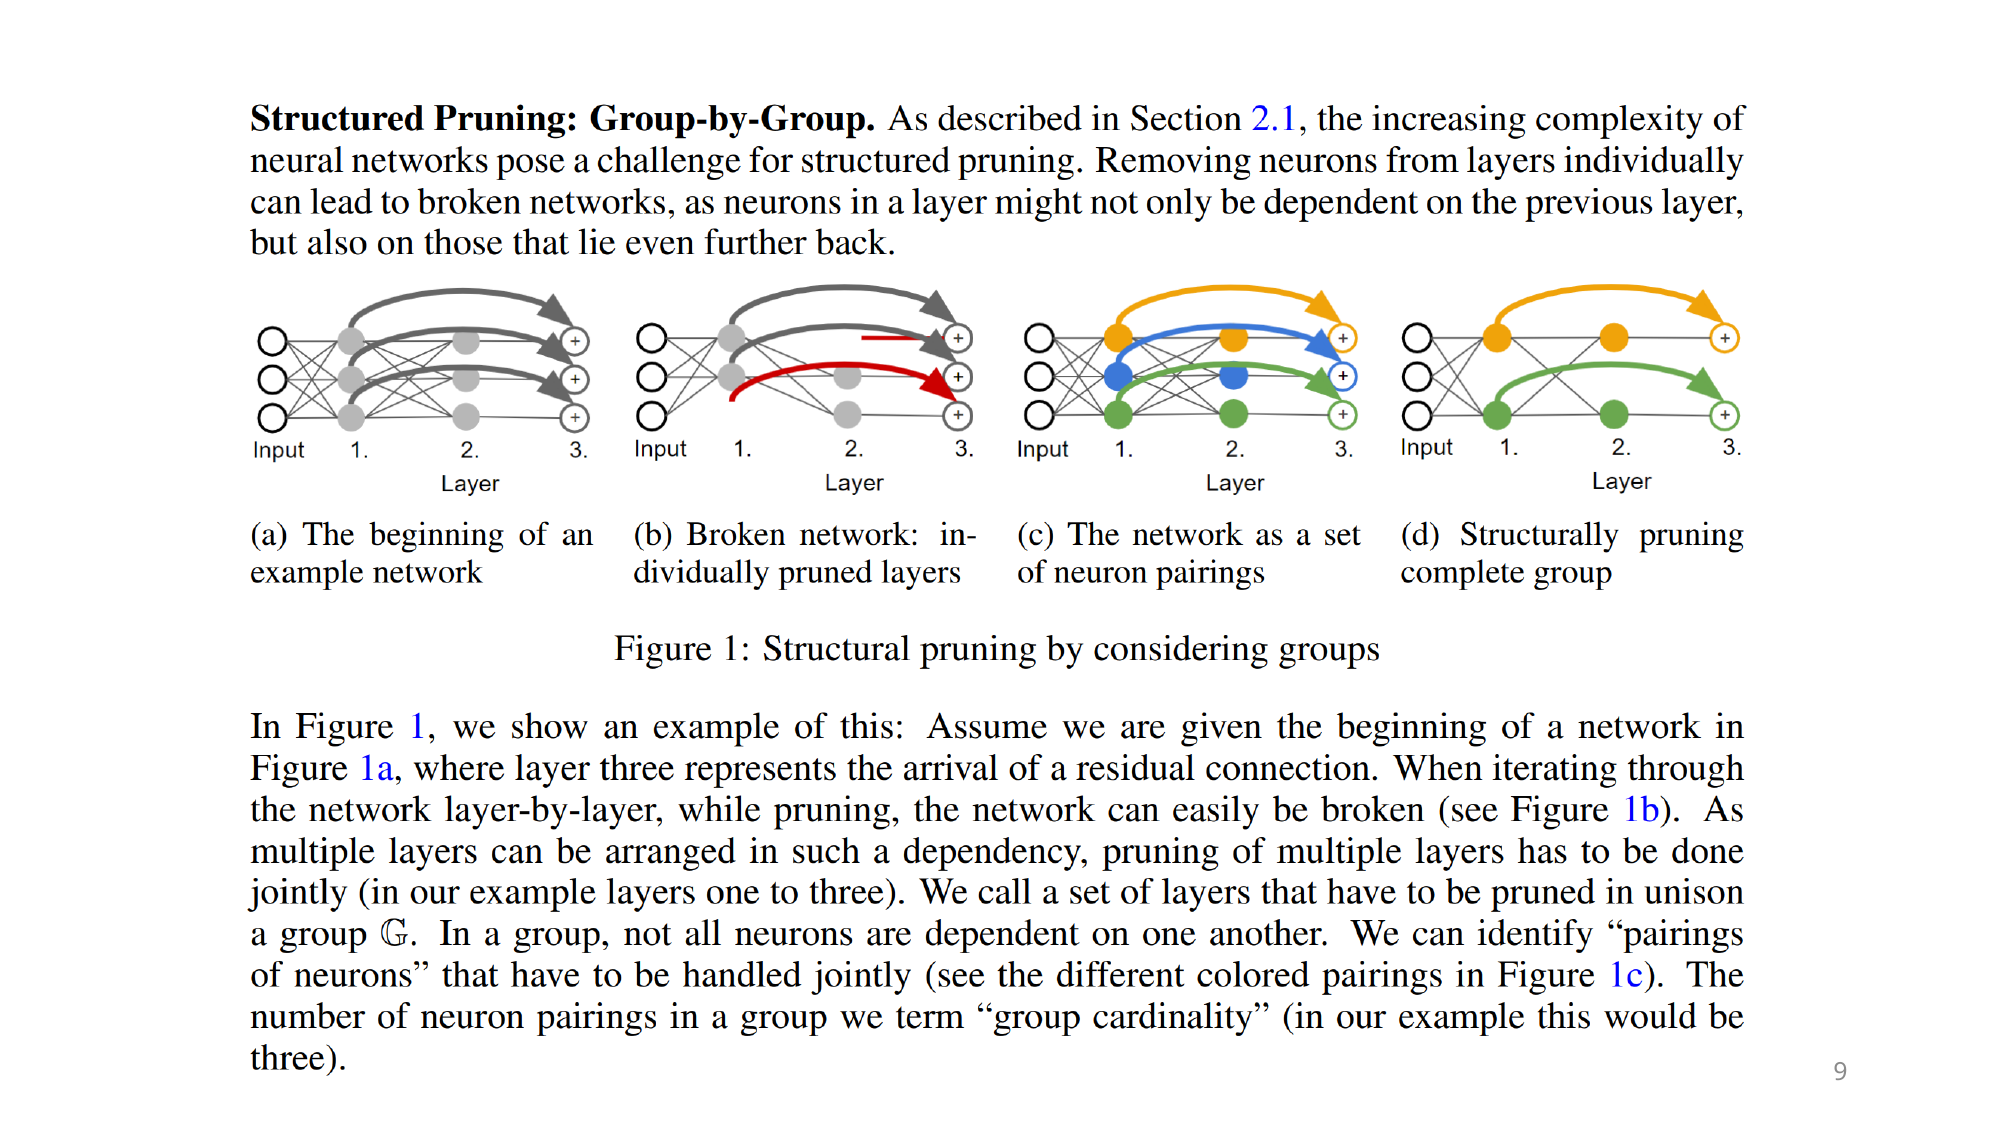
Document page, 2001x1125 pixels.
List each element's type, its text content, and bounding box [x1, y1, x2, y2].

picture [246, 93, 1754, 1079]
slide_number 9 [1412, 1042, 1863, 1103]
